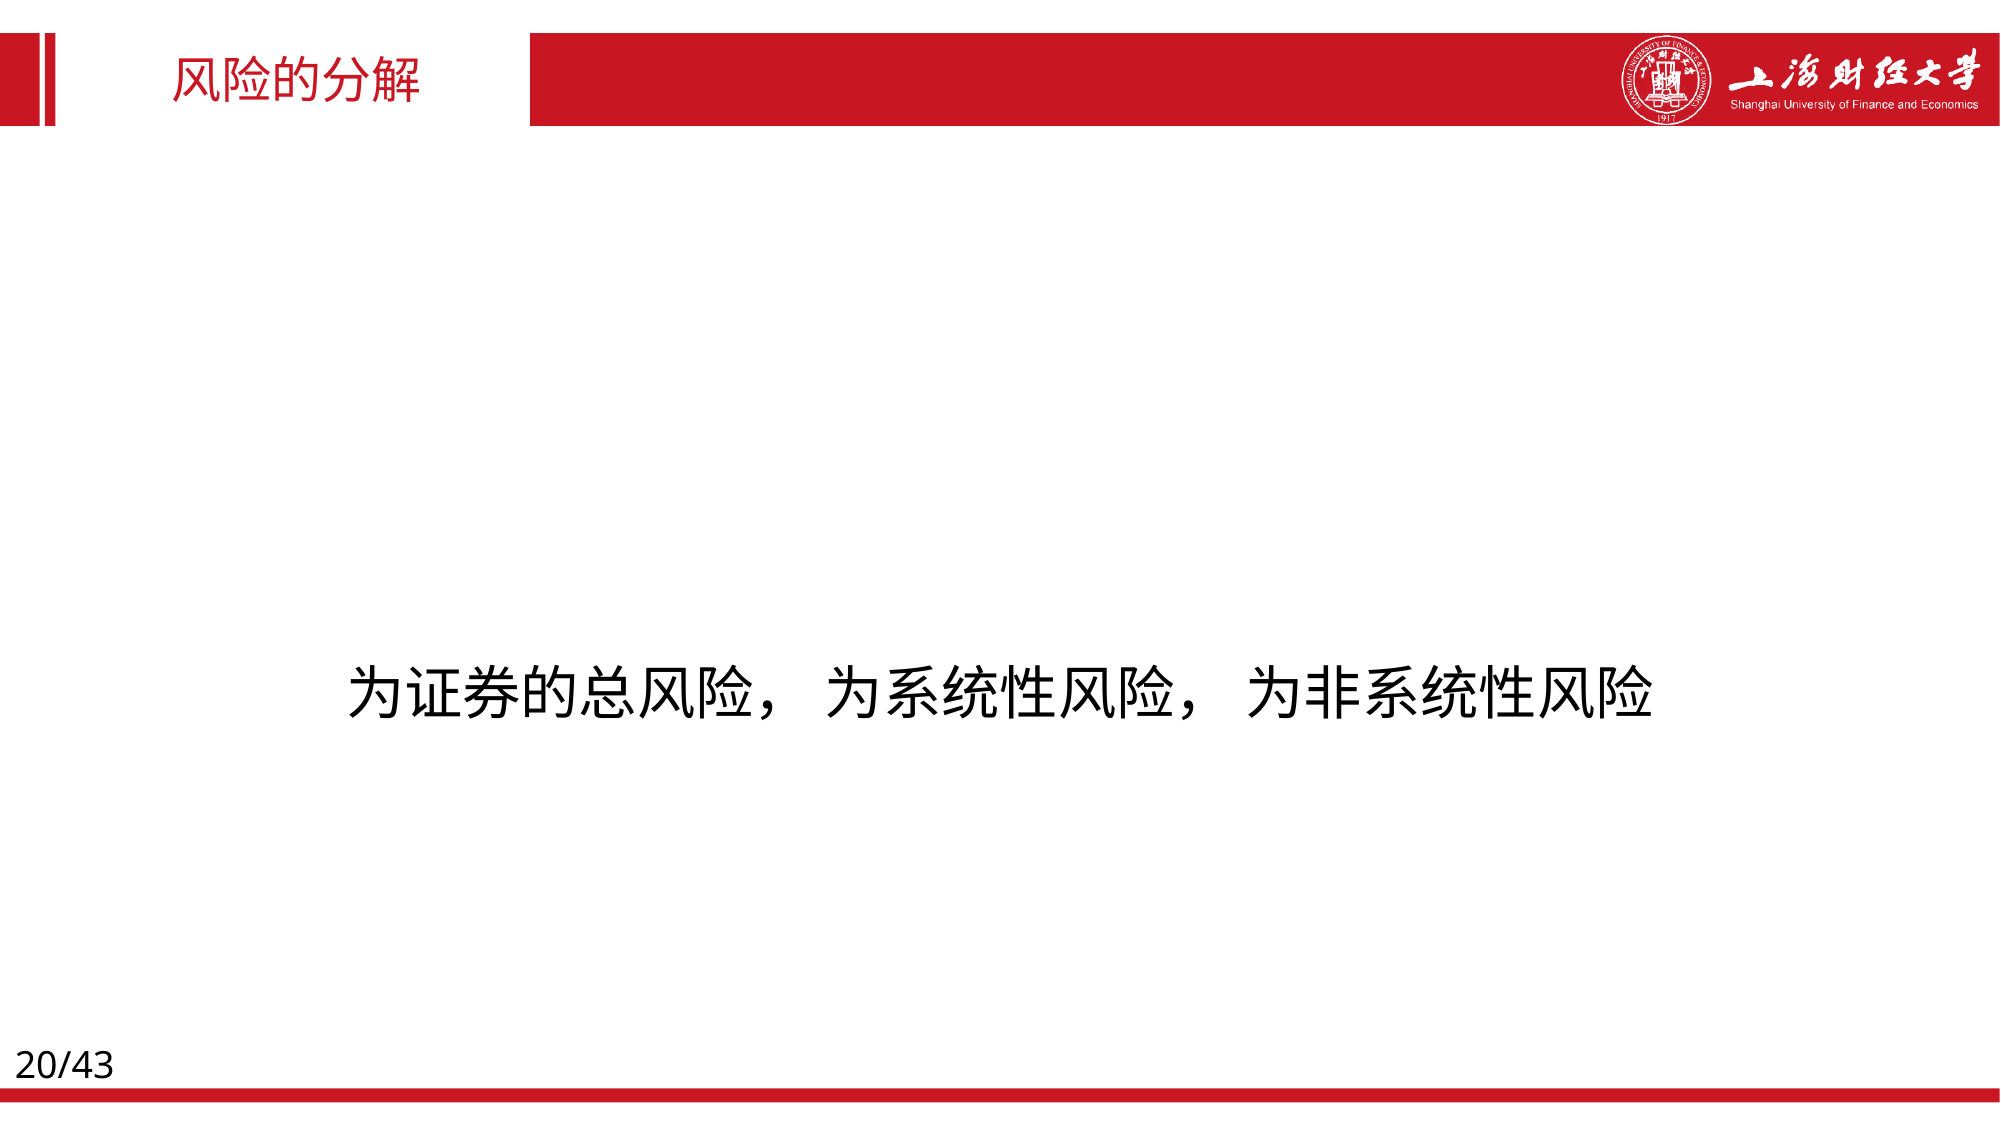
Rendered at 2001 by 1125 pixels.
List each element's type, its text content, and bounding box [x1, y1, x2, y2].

text_box 风险的分解 [157, 41, 437, 116]
picture [1595, 0, 2000, 172]
